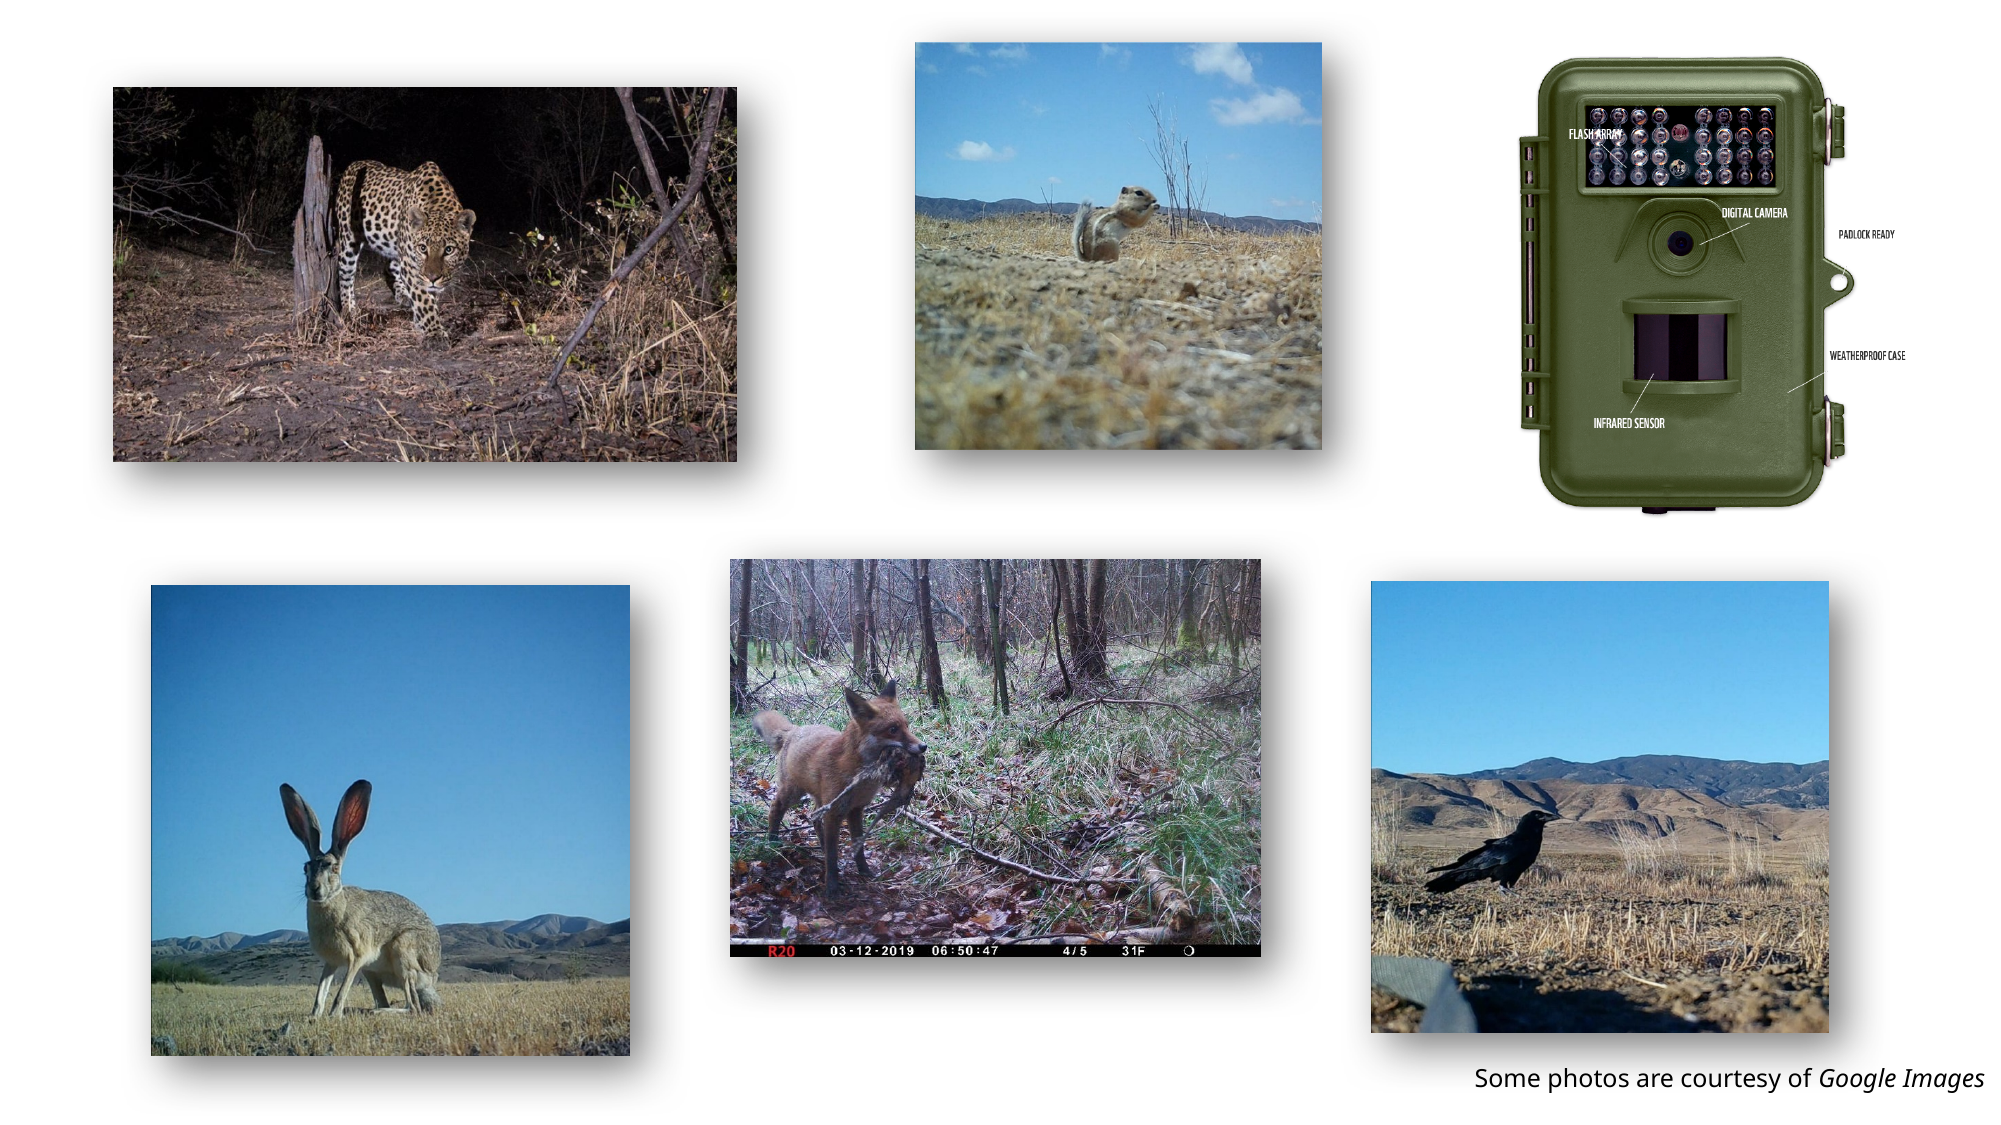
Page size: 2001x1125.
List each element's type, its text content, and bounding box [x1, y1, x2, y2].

picture [1371, 581, 1829, 1033]
picture [151, 585, 630, 1056]
picture [113, 87, 737, 462]
picture [915, 42, 1322, 450]
picture [730, 559, 1261, 957]
text_box Some photos are courtesy of Google Images [1459, 1055, 2000, 1101]
picture [1500, 41, 1912, 535]
